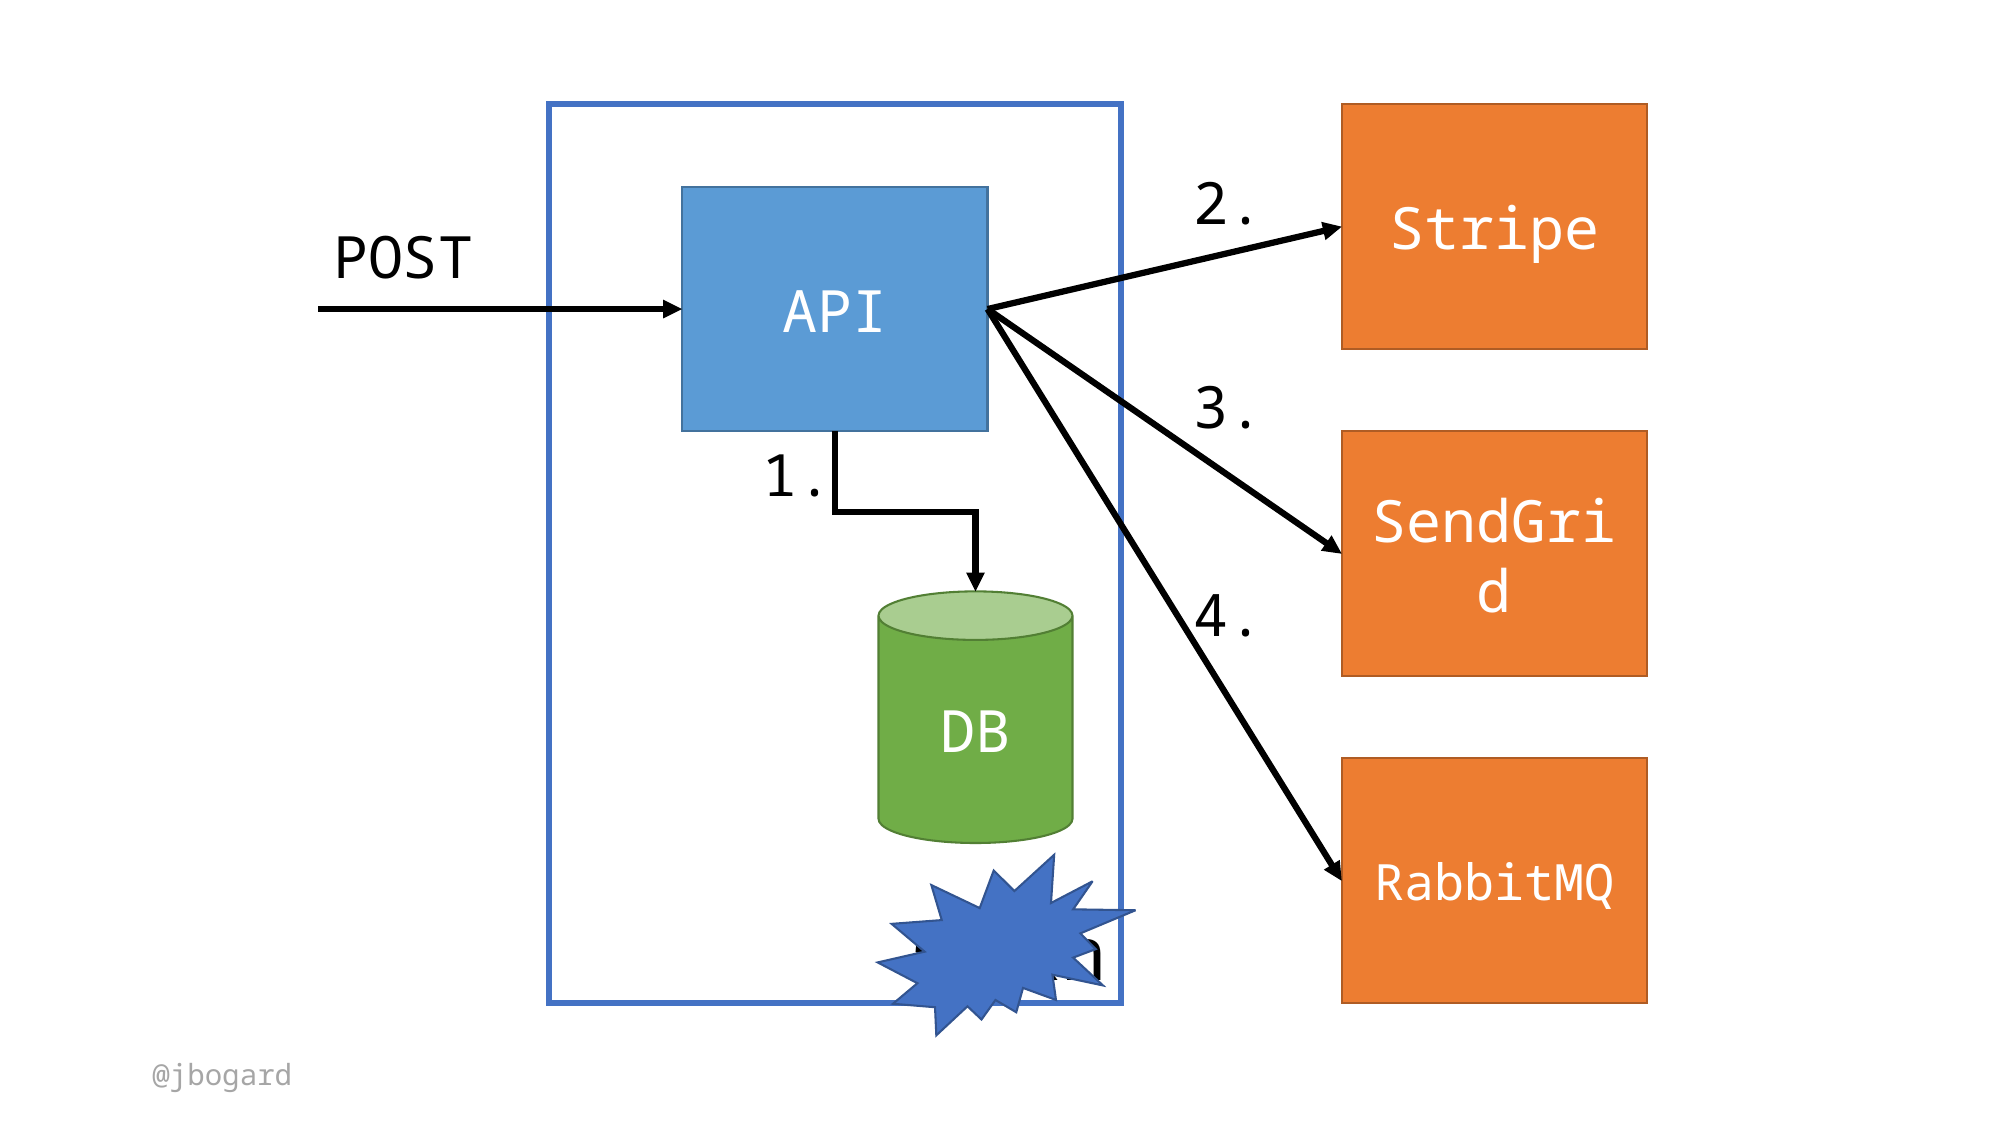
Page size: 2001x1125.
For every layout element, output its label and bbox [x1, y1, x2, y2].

text_box [1000, 1004, 1020, 1014]
text_box [890, 1004, 994, 1038]
text_box [284, 104, 1648, 1004]
